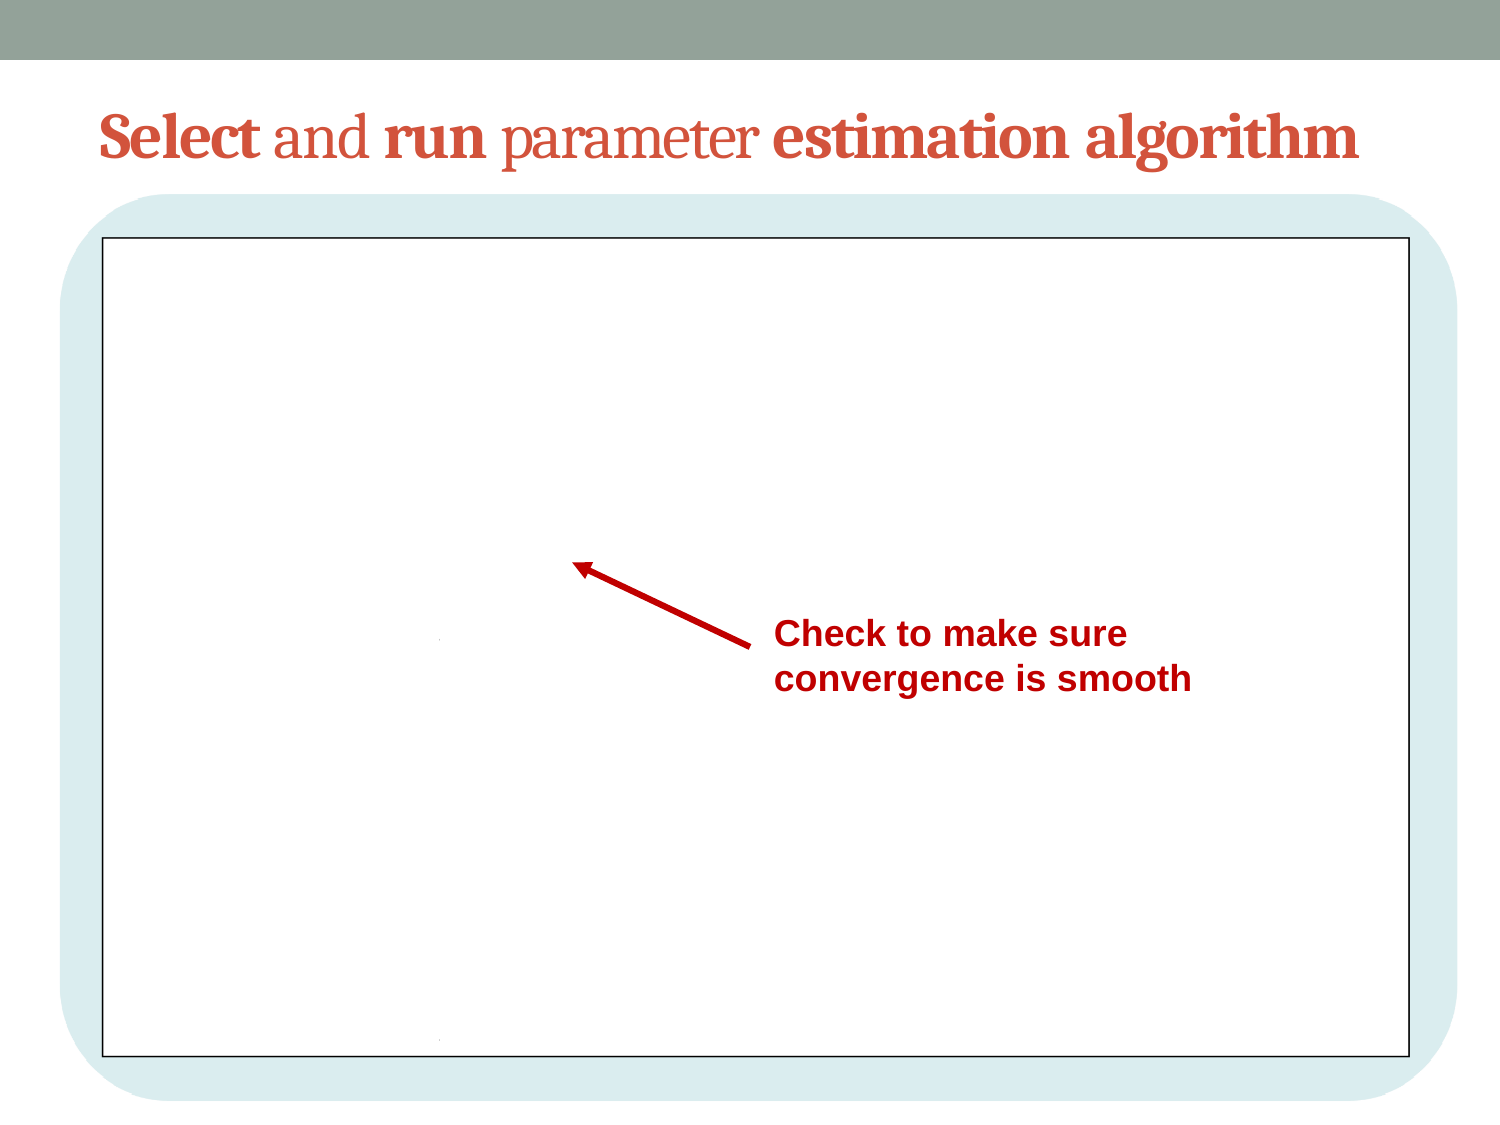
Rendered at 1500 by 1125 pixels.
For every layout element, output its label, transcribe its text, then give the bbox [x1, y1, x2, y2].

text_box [571, 562, 751, 648]
picture [57, 182, 1462, 1112]
title Select and run parameter estimation algorithm [85, 72, 1390, 180]
